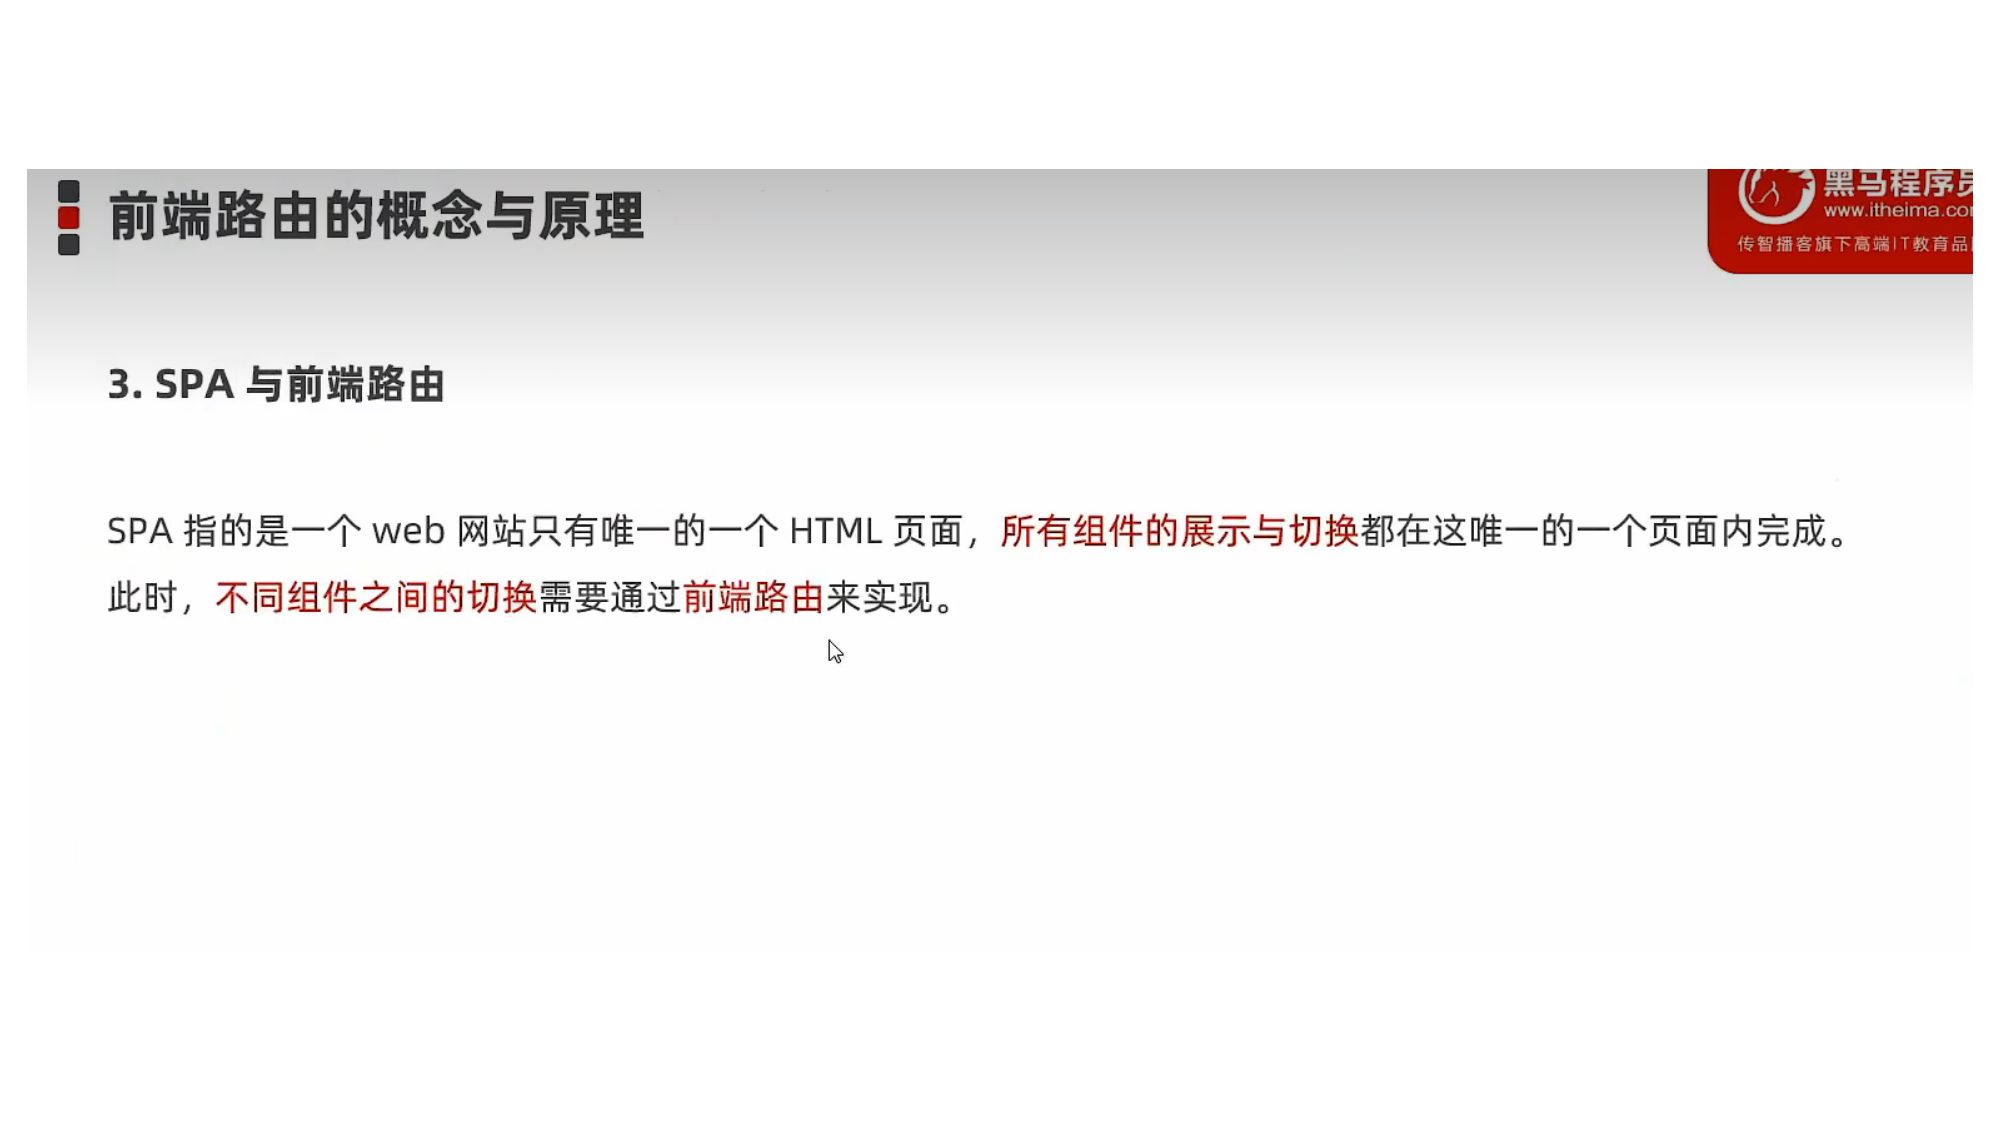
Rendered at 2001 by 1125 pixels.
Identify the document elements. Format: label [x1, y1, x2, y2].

picture [27, 169, 1973, 955]
